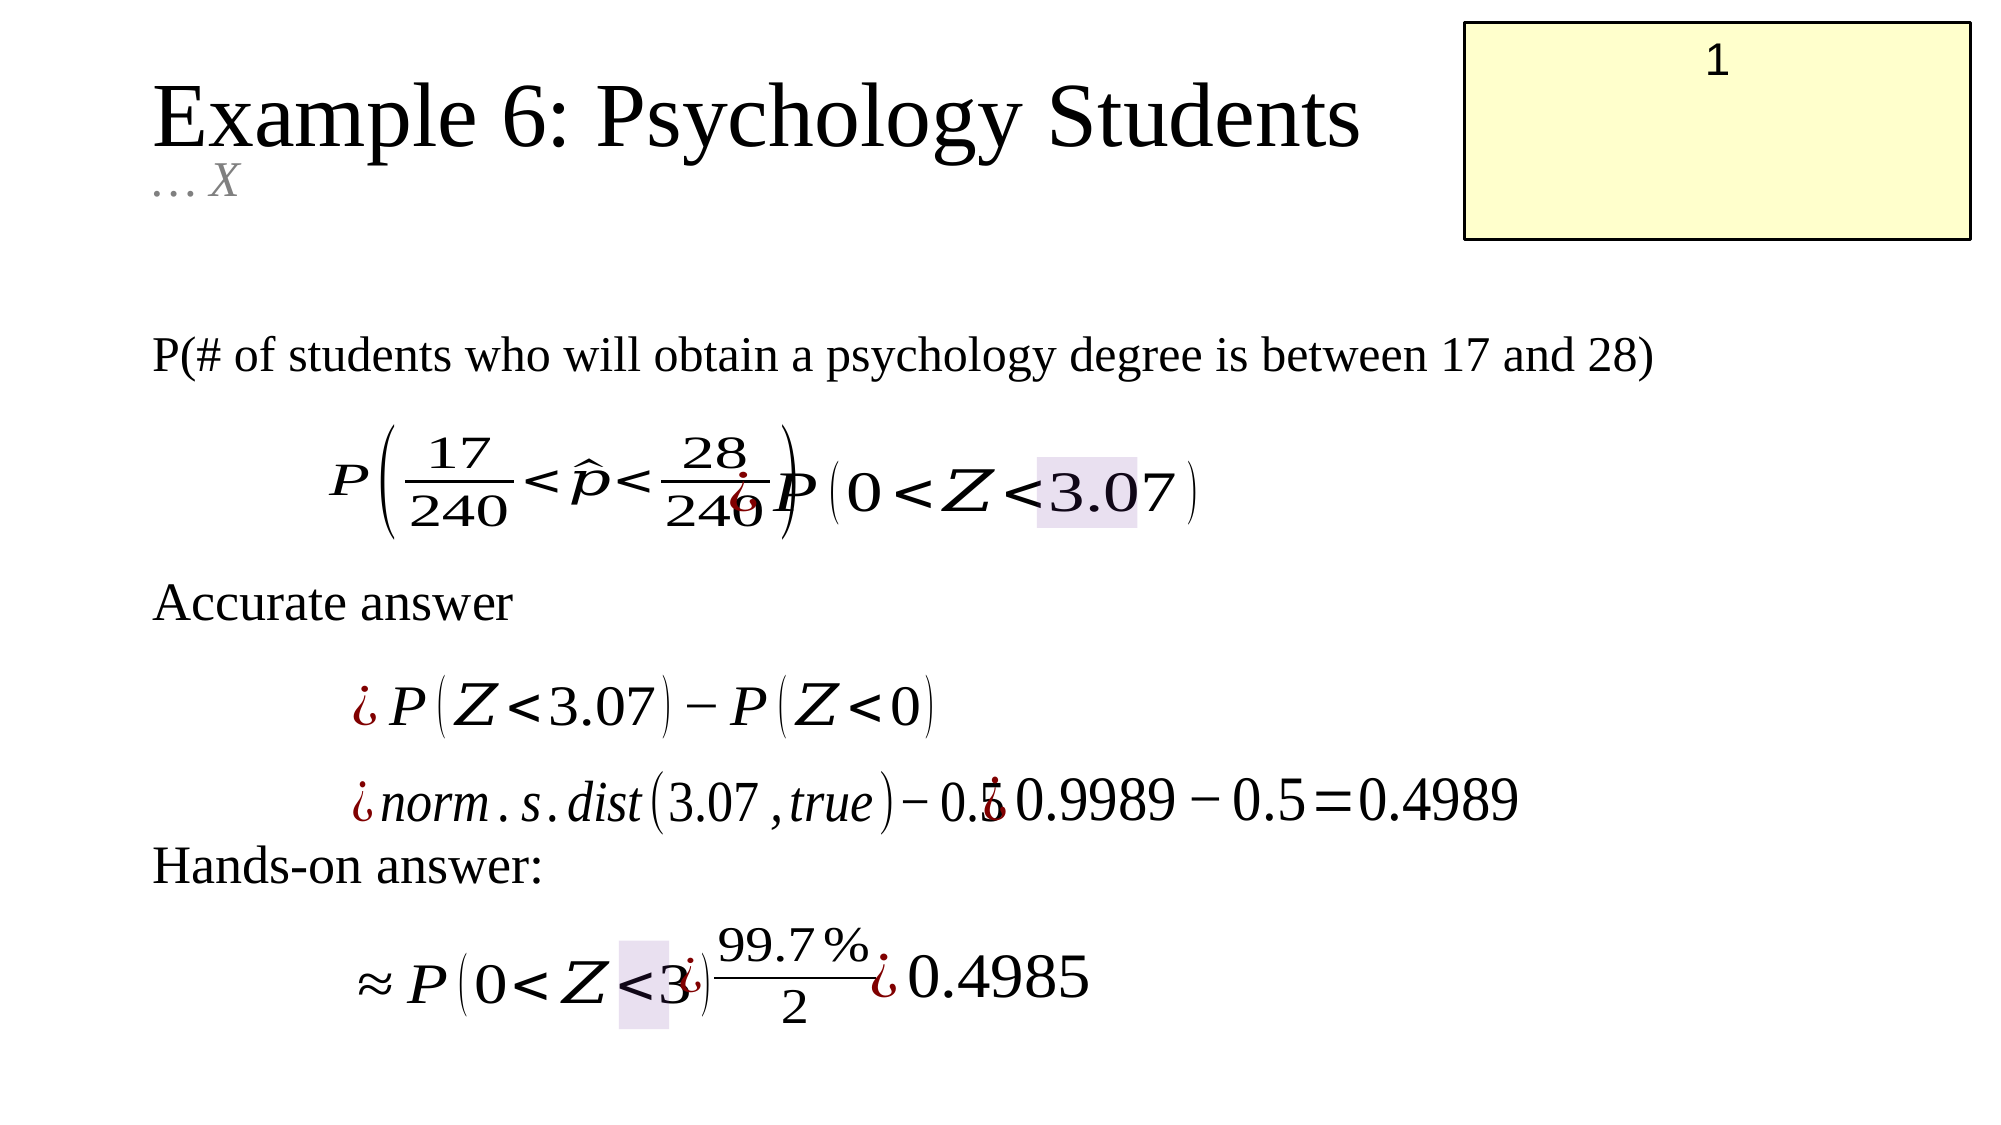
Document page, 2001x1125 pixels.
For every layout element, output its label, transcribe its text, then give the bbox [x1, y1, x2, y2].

text_box P(# of students who will obtain a psychology degree is between 17 and 28) Accurate answer Hands-on answer: [137, 233, 1863, 1125]
text_box [617, 939, 671, 1031]
text_box [1035, 456, 1139, 529]
text_box Example 6: Psychology Students [137, 59, 1463, 196]
